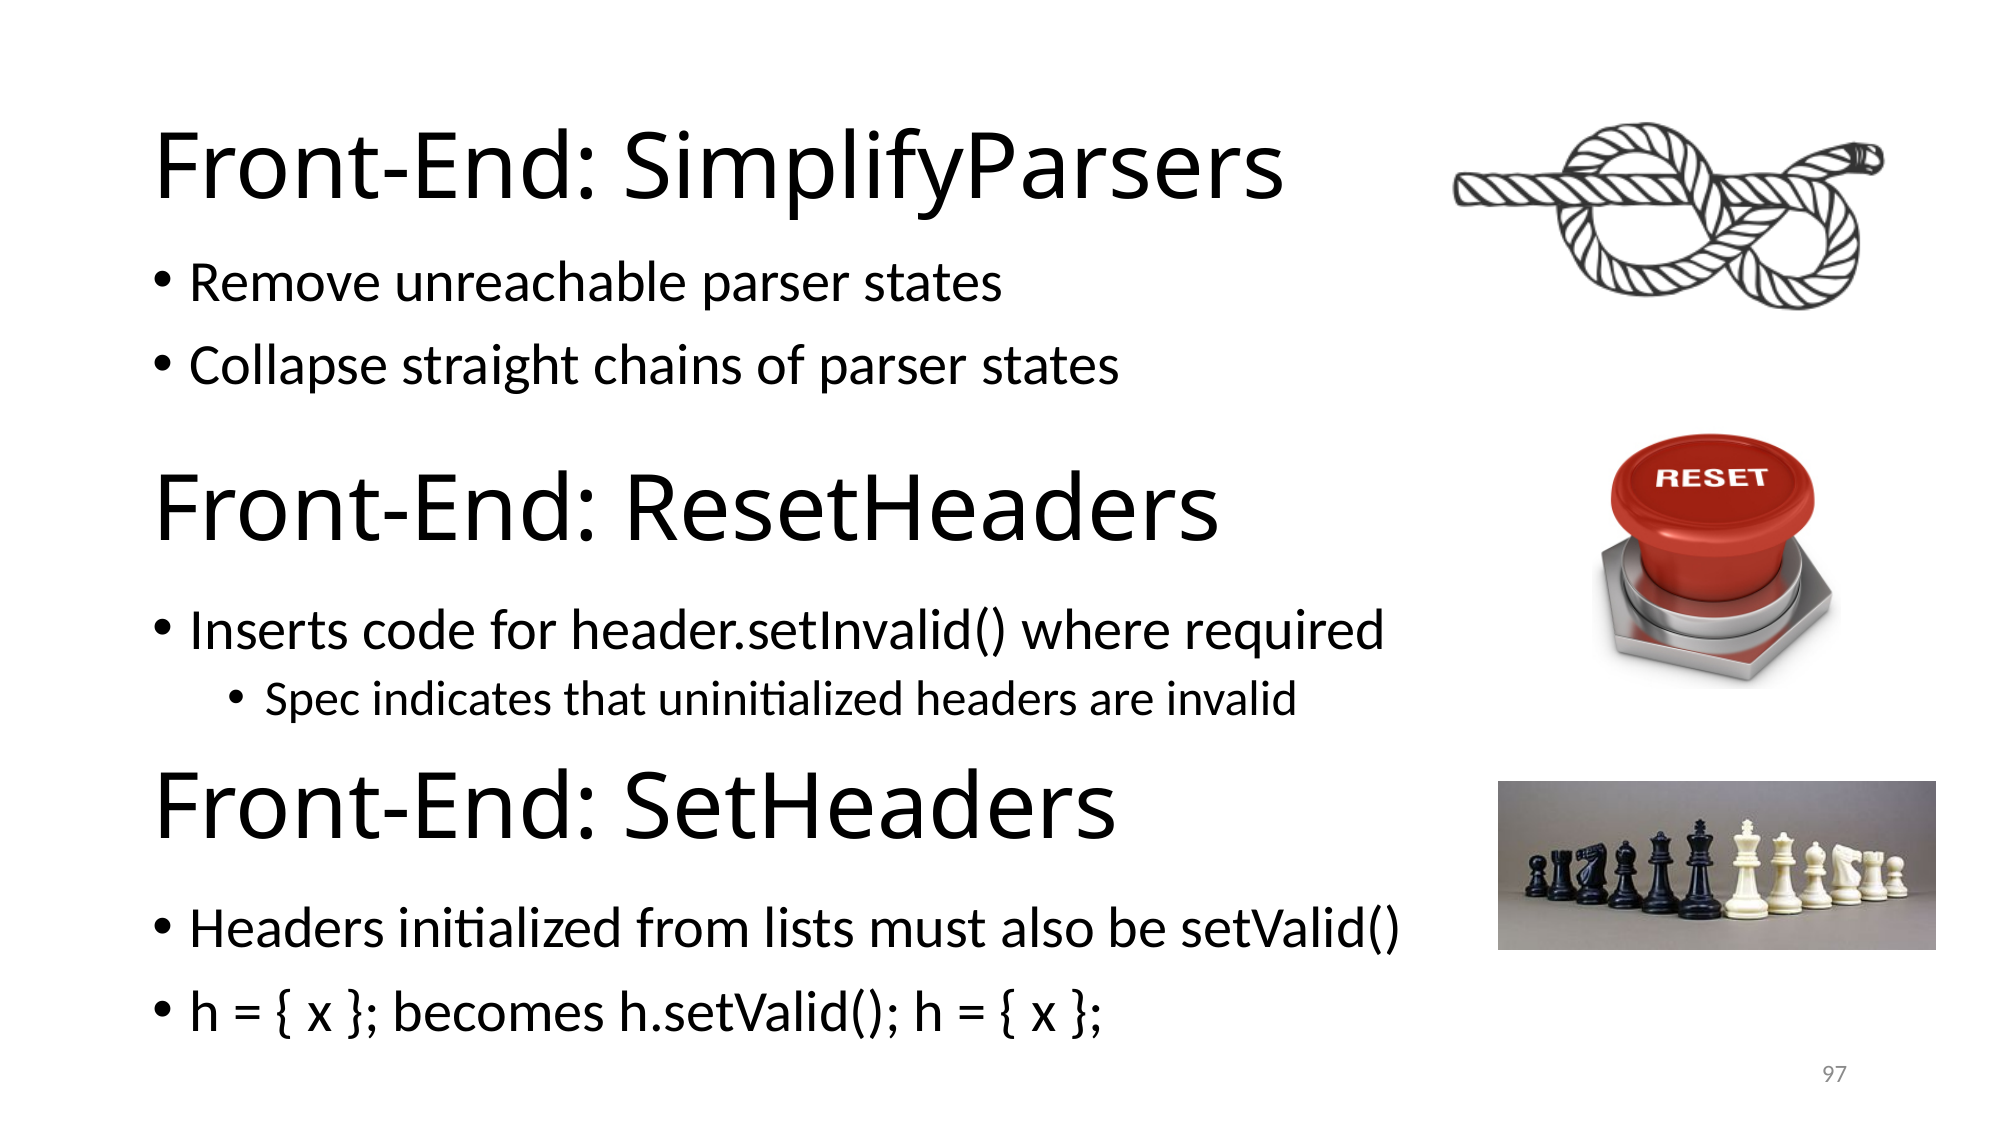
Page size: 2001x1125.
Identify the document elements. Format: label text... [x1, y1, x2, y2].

slide_number 97 [1412, 1042, 1863, 1103]
list Remove unreachable parser states Collapse straight chains of parser states [137, 243, 1863, 402]
text_box Headers initialized from lists must also be setValid() h = { x }; becomes h.setValid(); h = { x }; [137, 889, 1863, 1083]
picture [1434, 99, 1904, 334]
text_box Front-End: SetHeaders [137, 700, 1863, 889]
text_box Inserts code for header.setInvalid() where required Spec indicates that uninitialized headers are invalid [137, 591, 1863, 700]
title Front-End: SimplifyParsers [137, 59, 1863, 243]
text_box Front-End: ResetHeaders [137, 402, 1863, 591]
picture [1498, 781, 1936, 950]
picture [1592, 426, 1841, 689]
